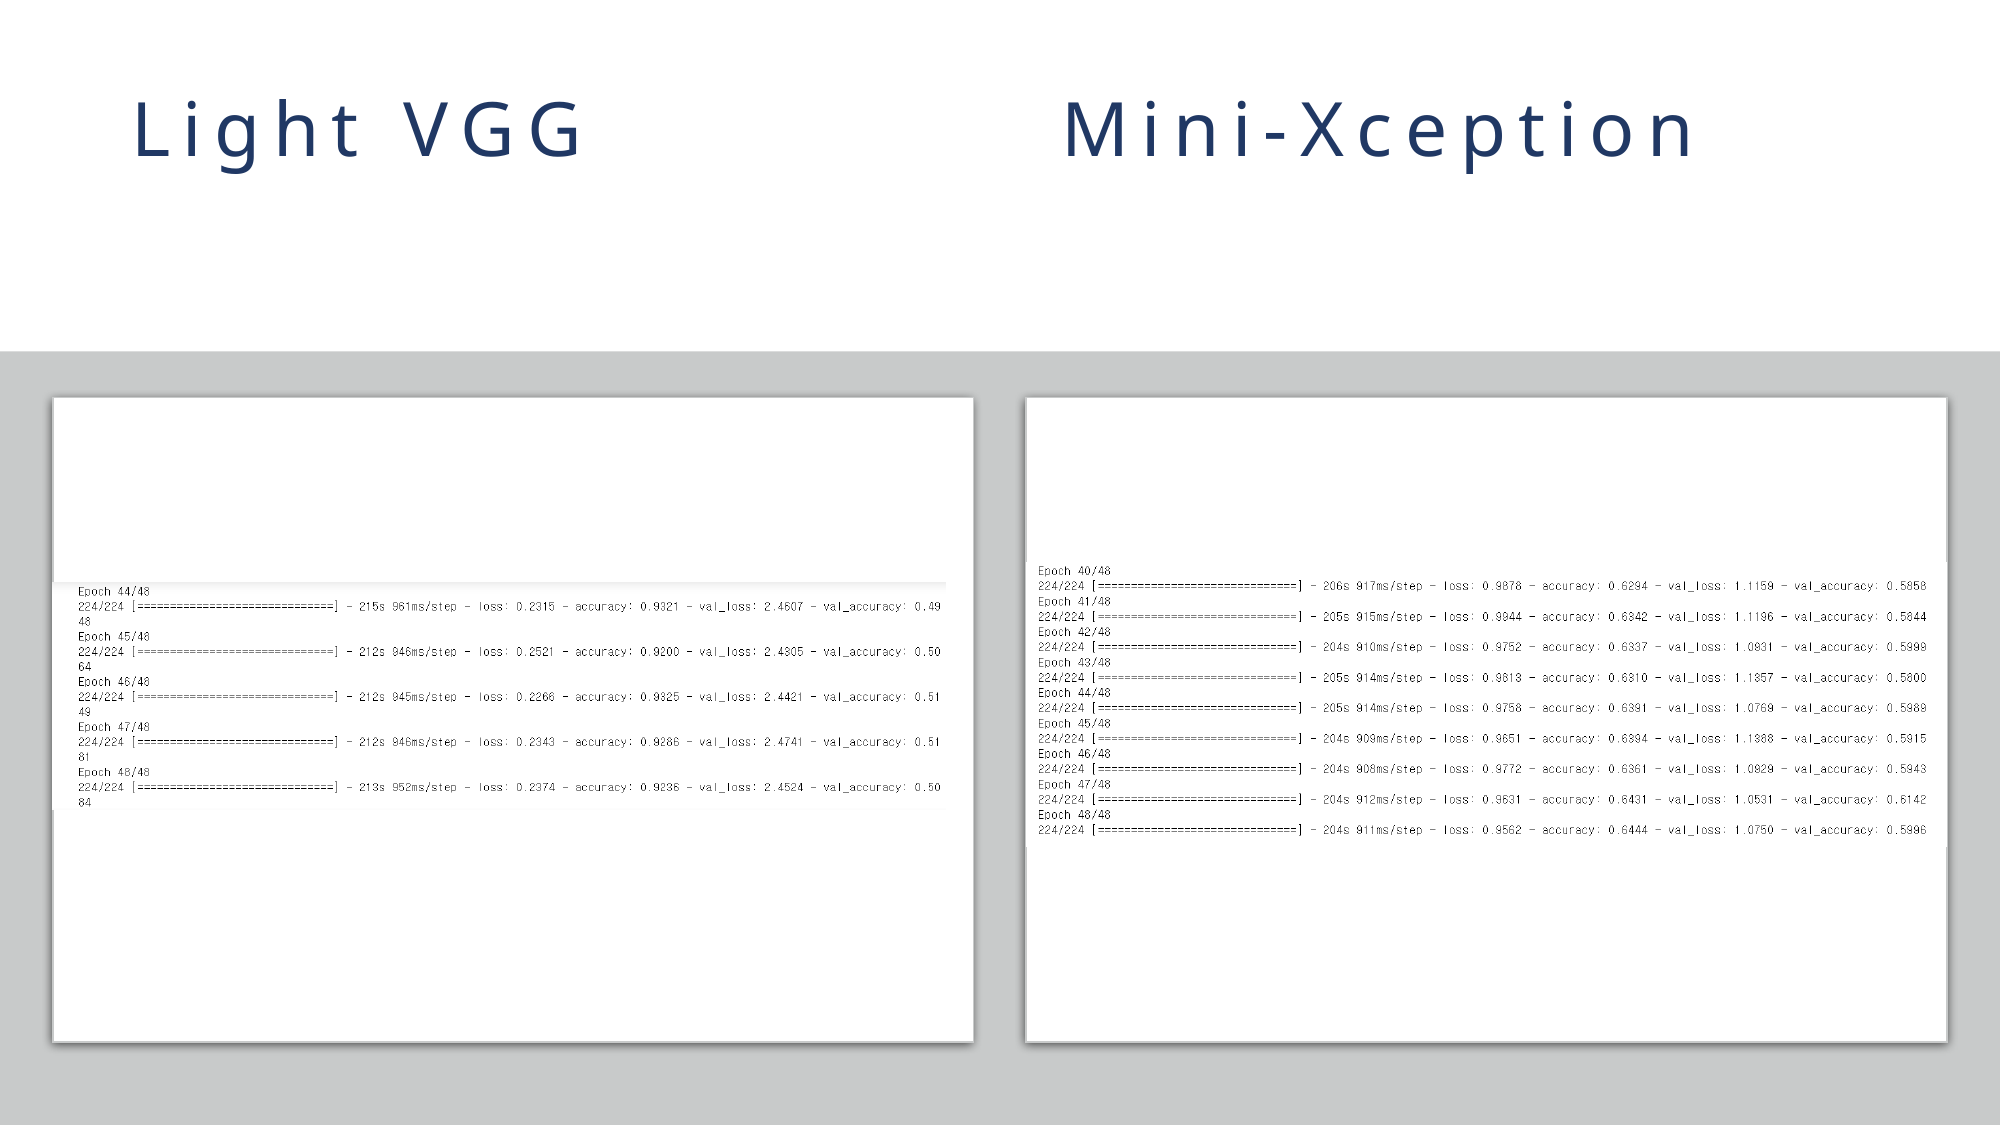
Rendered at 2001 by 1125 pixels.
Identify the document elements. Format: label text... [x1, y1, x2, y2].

picture [52, 582, 946, 811]
picture [1025, 562, 1947, 847]
text_box Mini-Xception [1046, 74, 1710, 180]
text_box Light VGG [116, 74, 598, 180]
text_box [0, 350, 2000, 1125]
text_box [52, 396, 975, 1043]
text_box [1025, 396, 1948, 1043]
